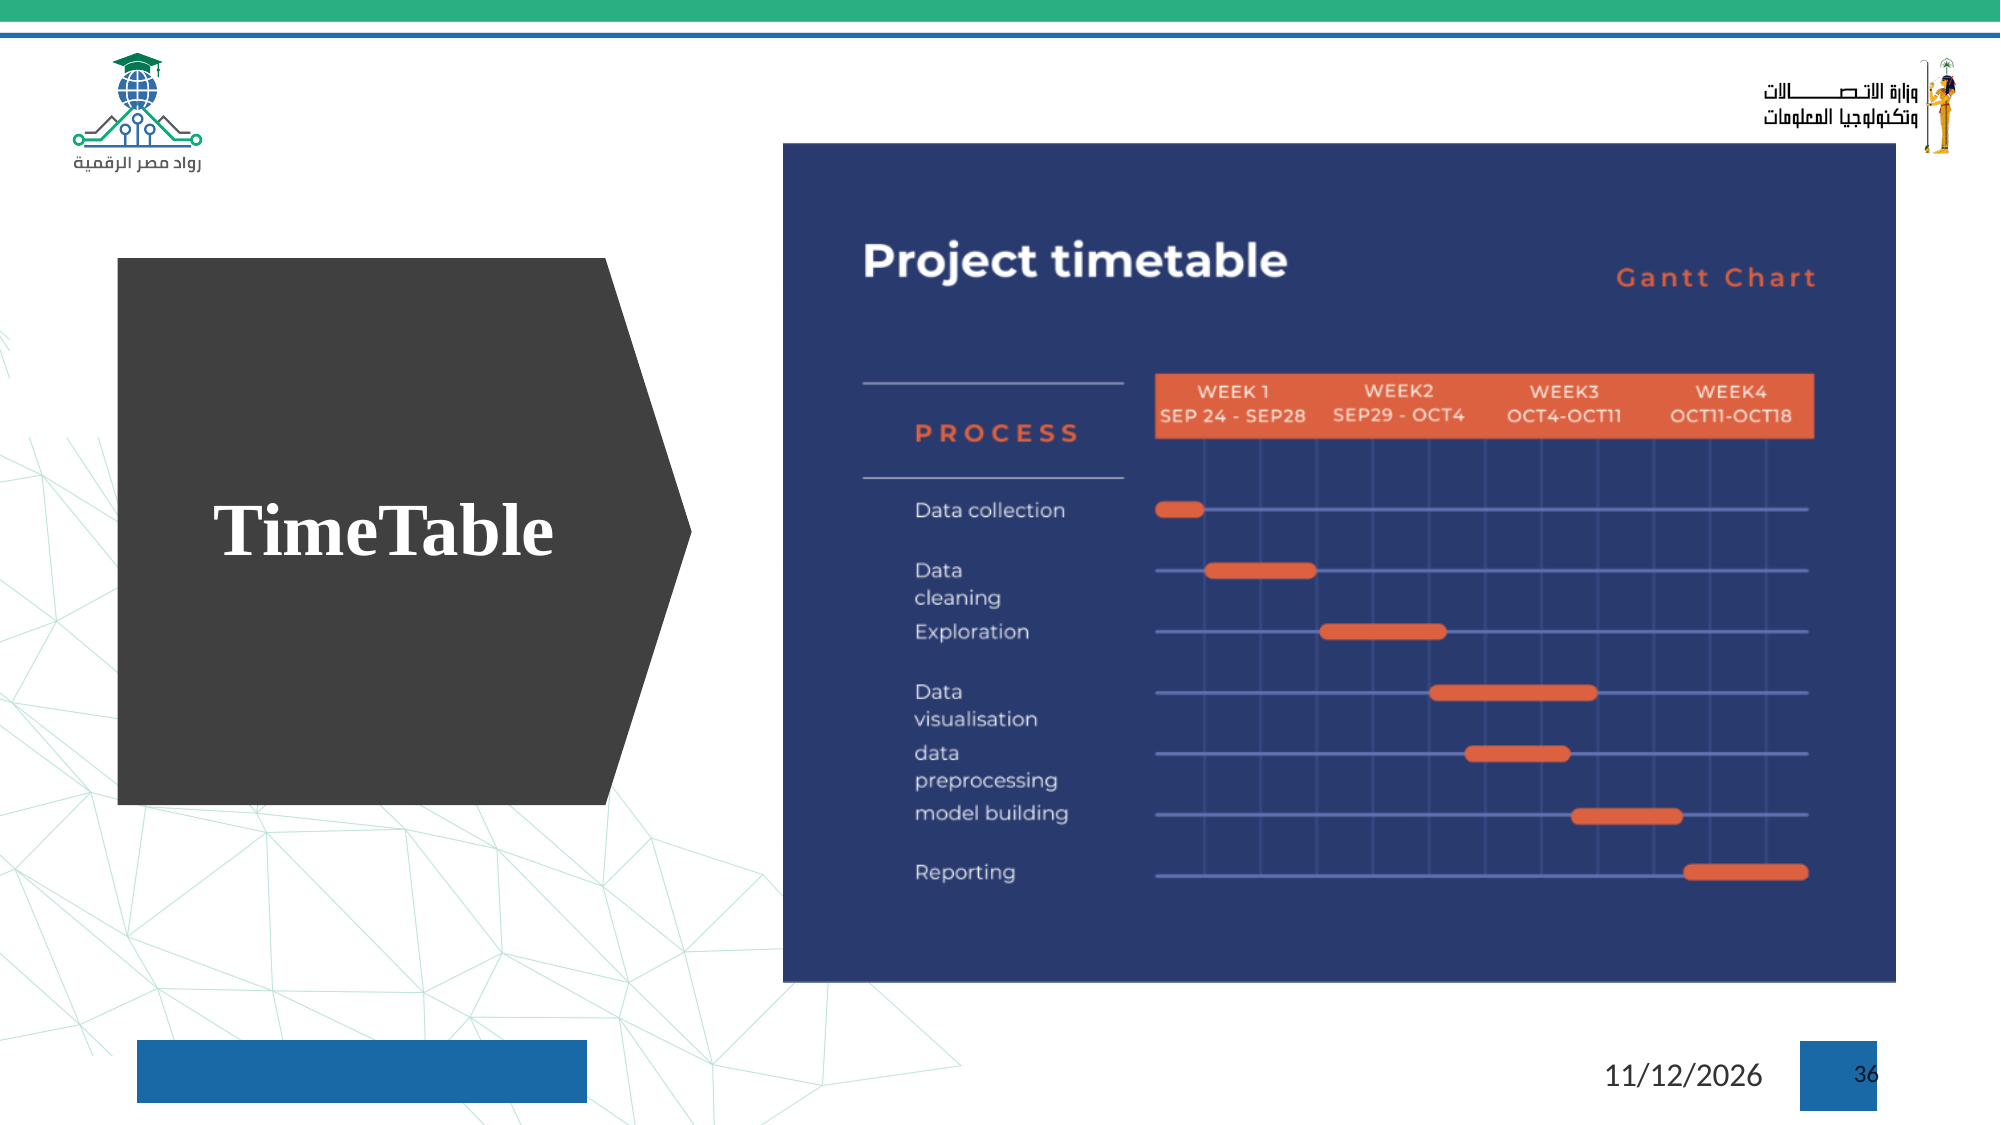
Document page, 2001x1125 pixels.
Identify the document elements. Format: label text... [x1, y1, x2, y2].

title TimeTable [168, 322, 601, 741]
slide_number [1450, 1042, 1779, 1103]
text_box [116, 257, 693, 807]
picture [0, 0, 2000, 1125]
slide_number 36 [1810, 1042, 1895, 1103]
